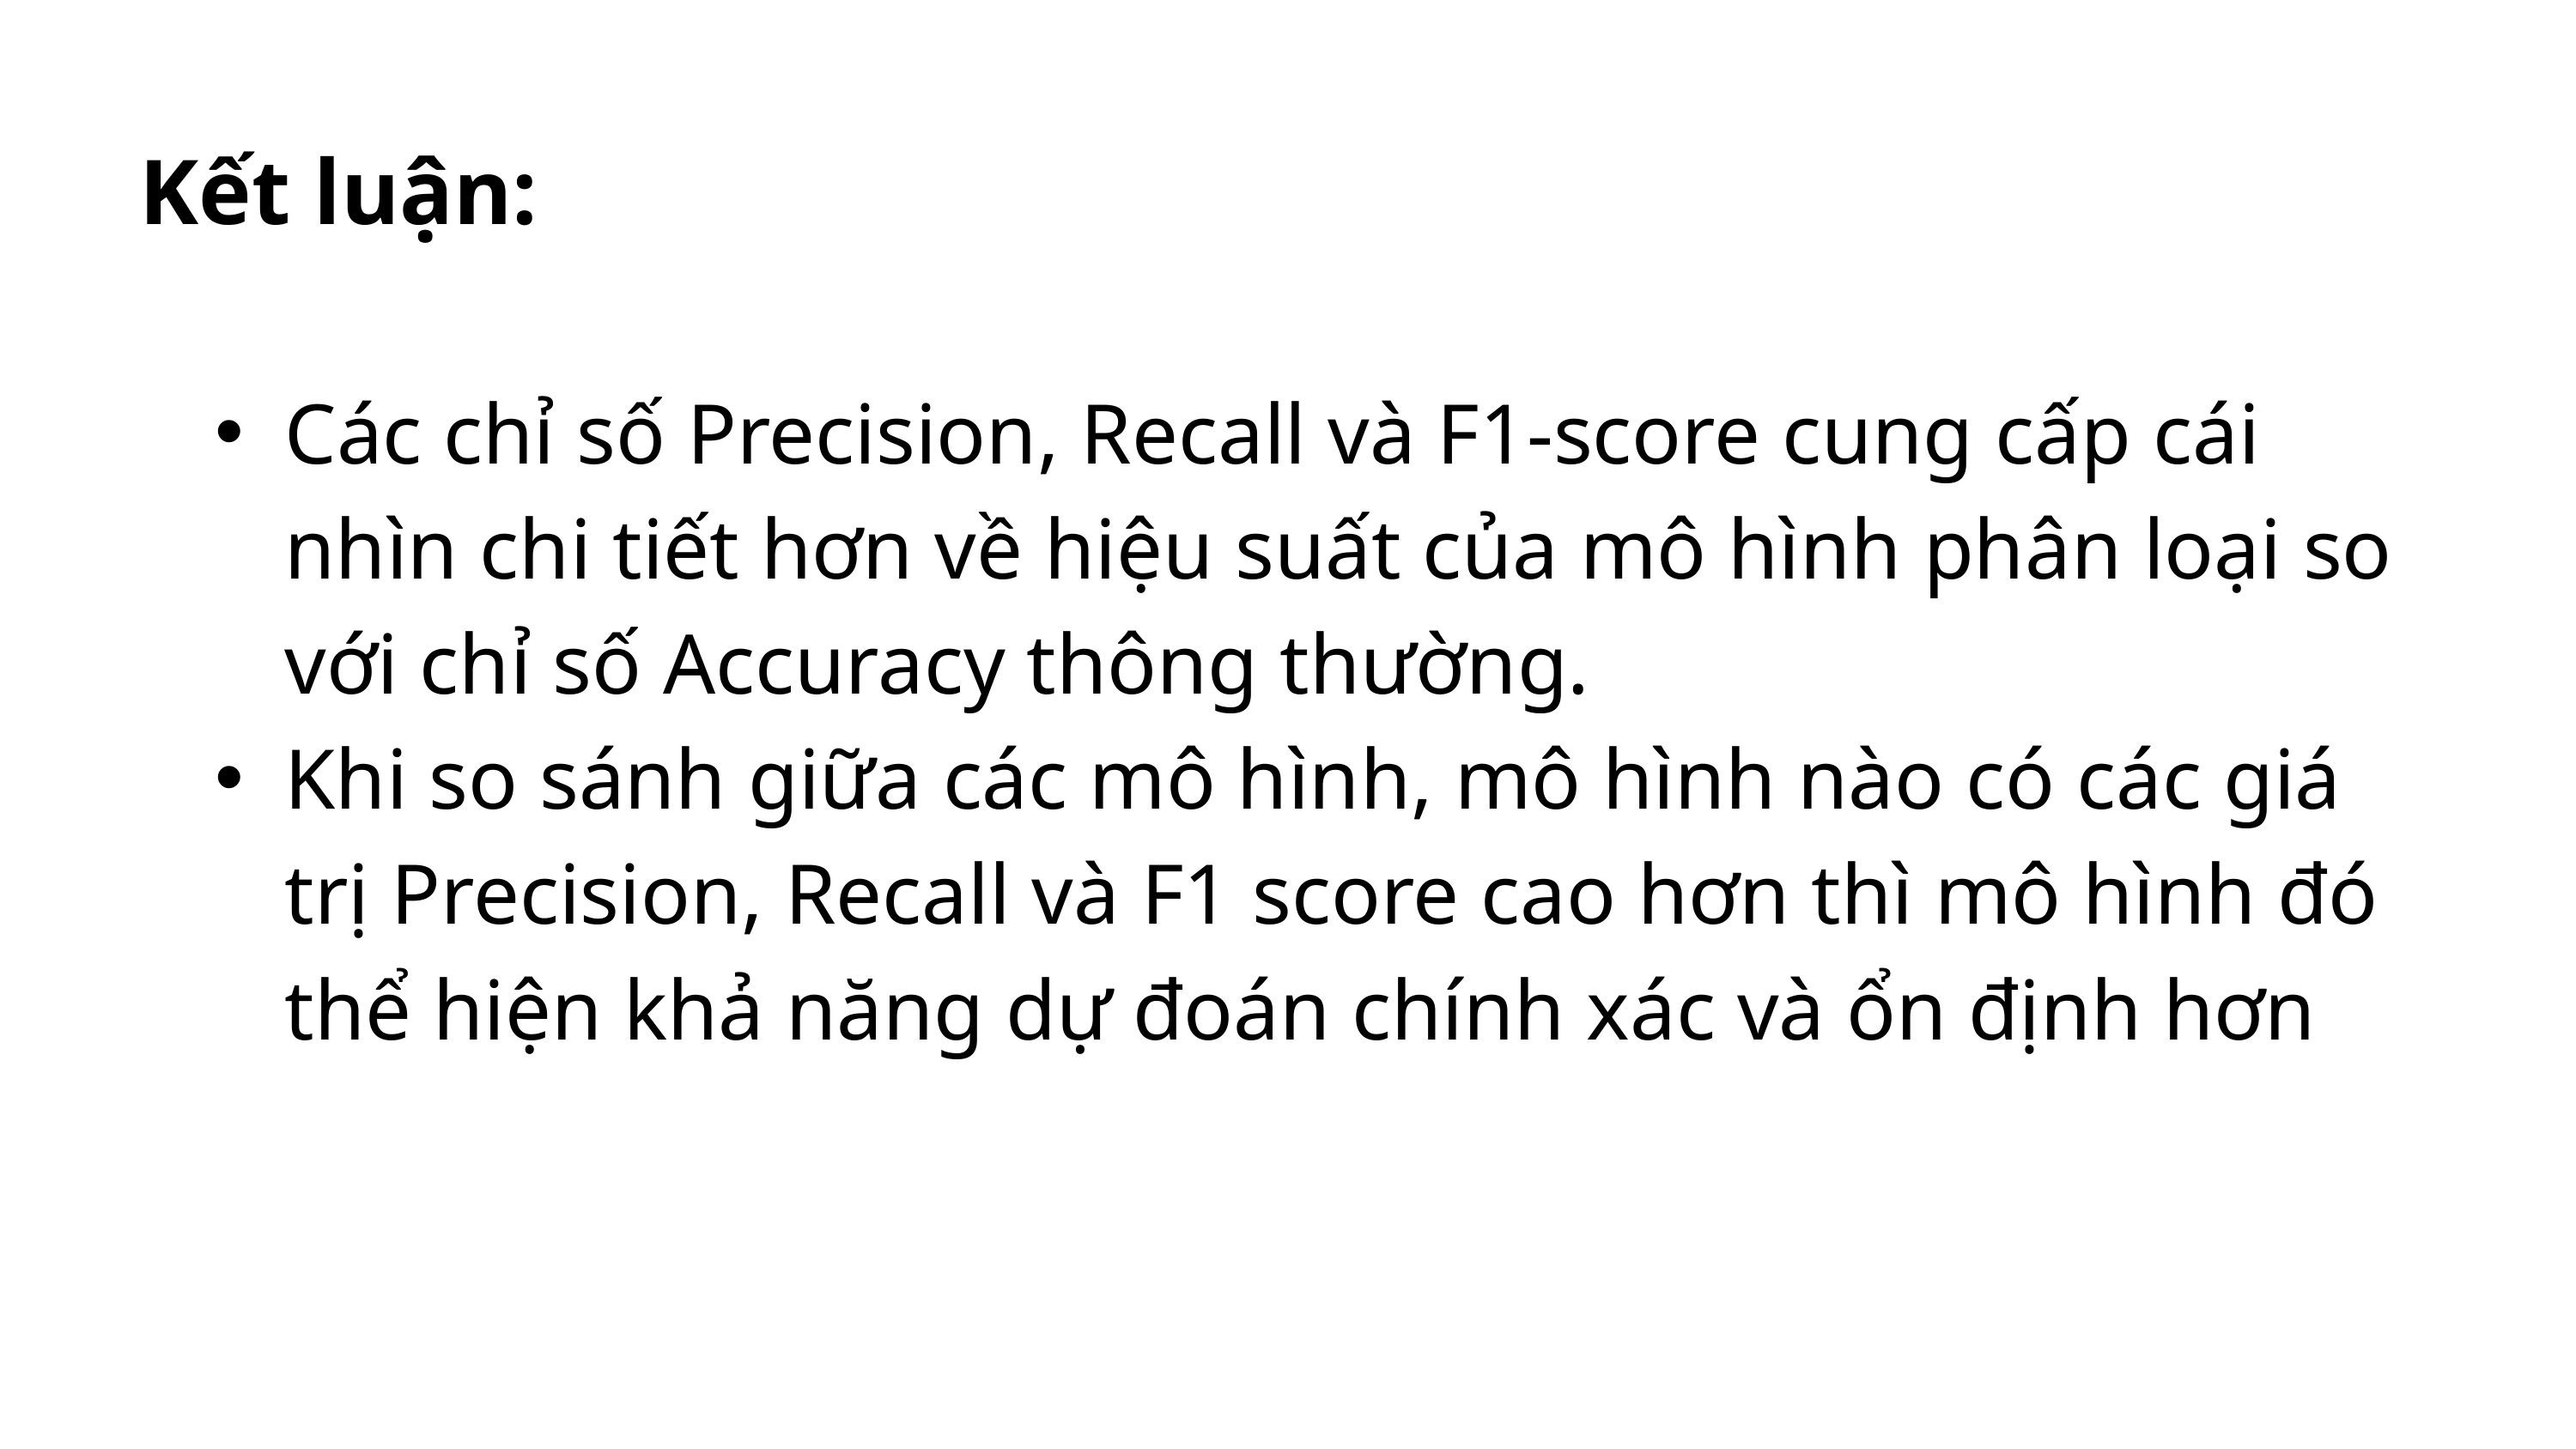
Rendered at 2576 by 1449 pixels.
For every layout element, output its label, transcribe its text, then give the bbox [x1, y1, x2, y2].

text_box Các chỉ số Precision, Recall và F1-score cung cấp cái nhìn chi tiết hơn về hiệu suất của mô hình phân loại so với chỉ số Accuracy thông thường. Khi so sánh giữa các mô hình, mô hình nào có các giá trị Precision, Recall và F1 score cao hơn thì mô hình đó thể hiện khả năng dự đoán chính xác và ổn định hơn [144, 365, 2432, 1057]
text_box Kết luận: [139, 116, 2432, 242]
